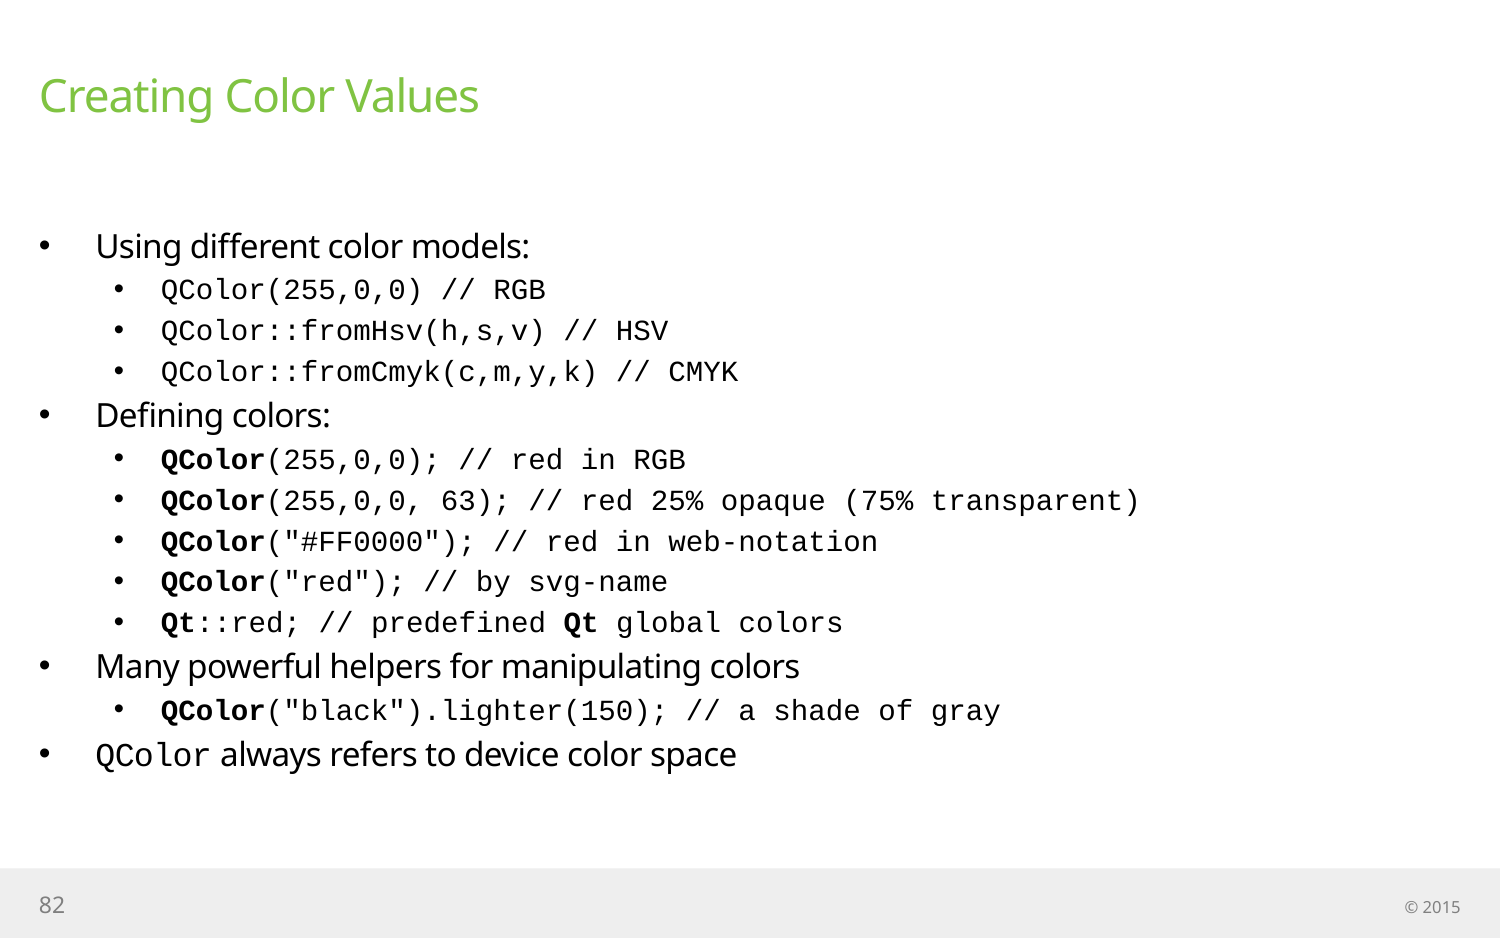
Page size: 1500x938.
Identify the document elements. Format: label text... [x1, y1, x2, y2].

list Using different color models: QColor(255,0,0) // RGB QColor::fromHsv(h,s,v) // HSV QColor::fromCmyk(c,m,y,k) // CMYK Defining colors: QColor(255,0,0); // red in RGB QColor(255,0,0, 63); // red 25% opaque (75% transparent) QColor("#FF0000"); // red in web-notation QColor("red"); // by svg-name Qt::red; // predefined Qt global colors Many powerful helpers for manipulating colors QColor("black").lighter(150); // a shade of gray QColor always refers to device color space [39, 224, 1471, 846]
footer © 2015 [1188, 896, 1461, 917]
title Creating Color Values [39, 66, 1052, 195]
slide_number 82 [39, 892, 410, 921]
